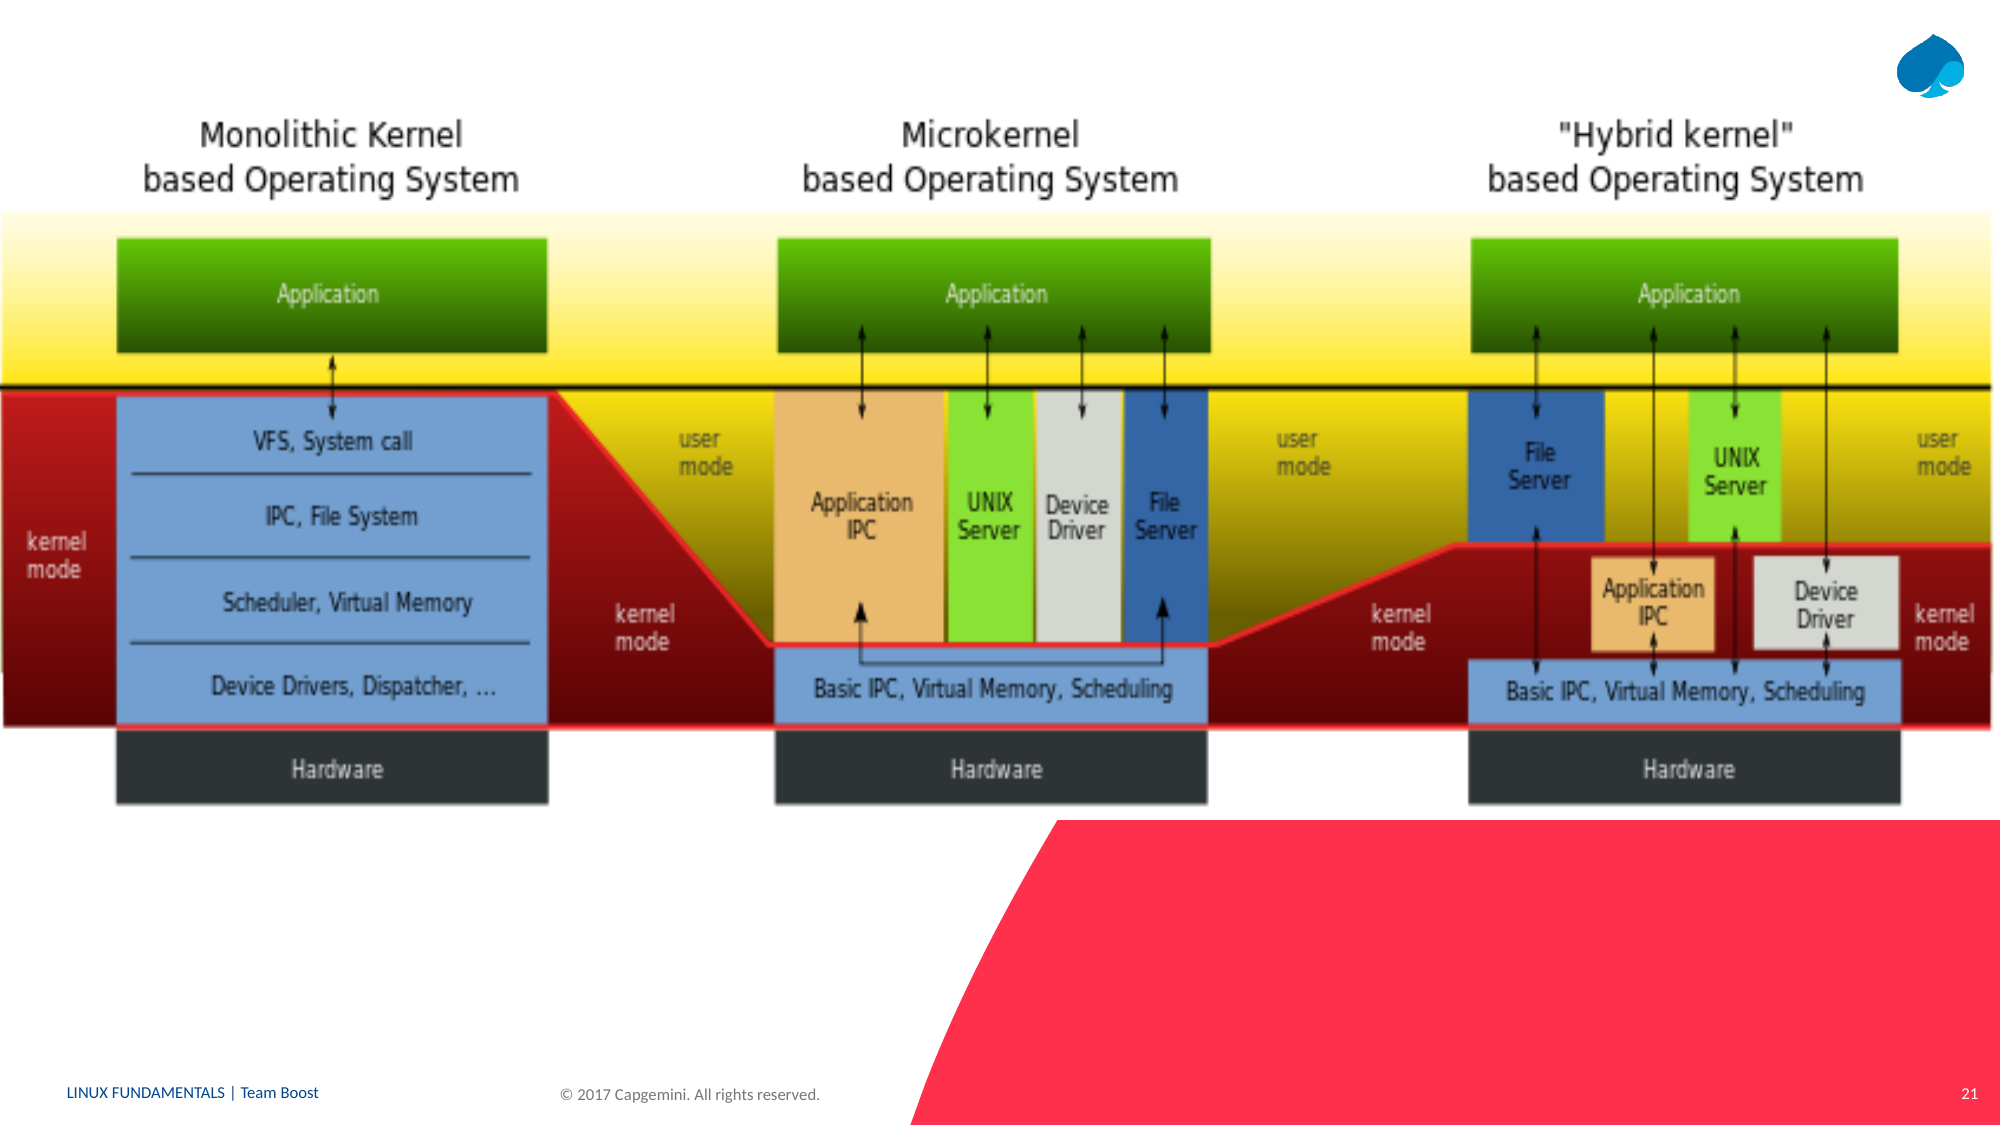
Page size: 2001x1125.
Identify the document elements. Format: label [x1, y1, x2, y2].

picture [1894, 34, 1964, 107]
picture [1936, 34, 1964, 61]
picture [0, 109, 2001, 820]
